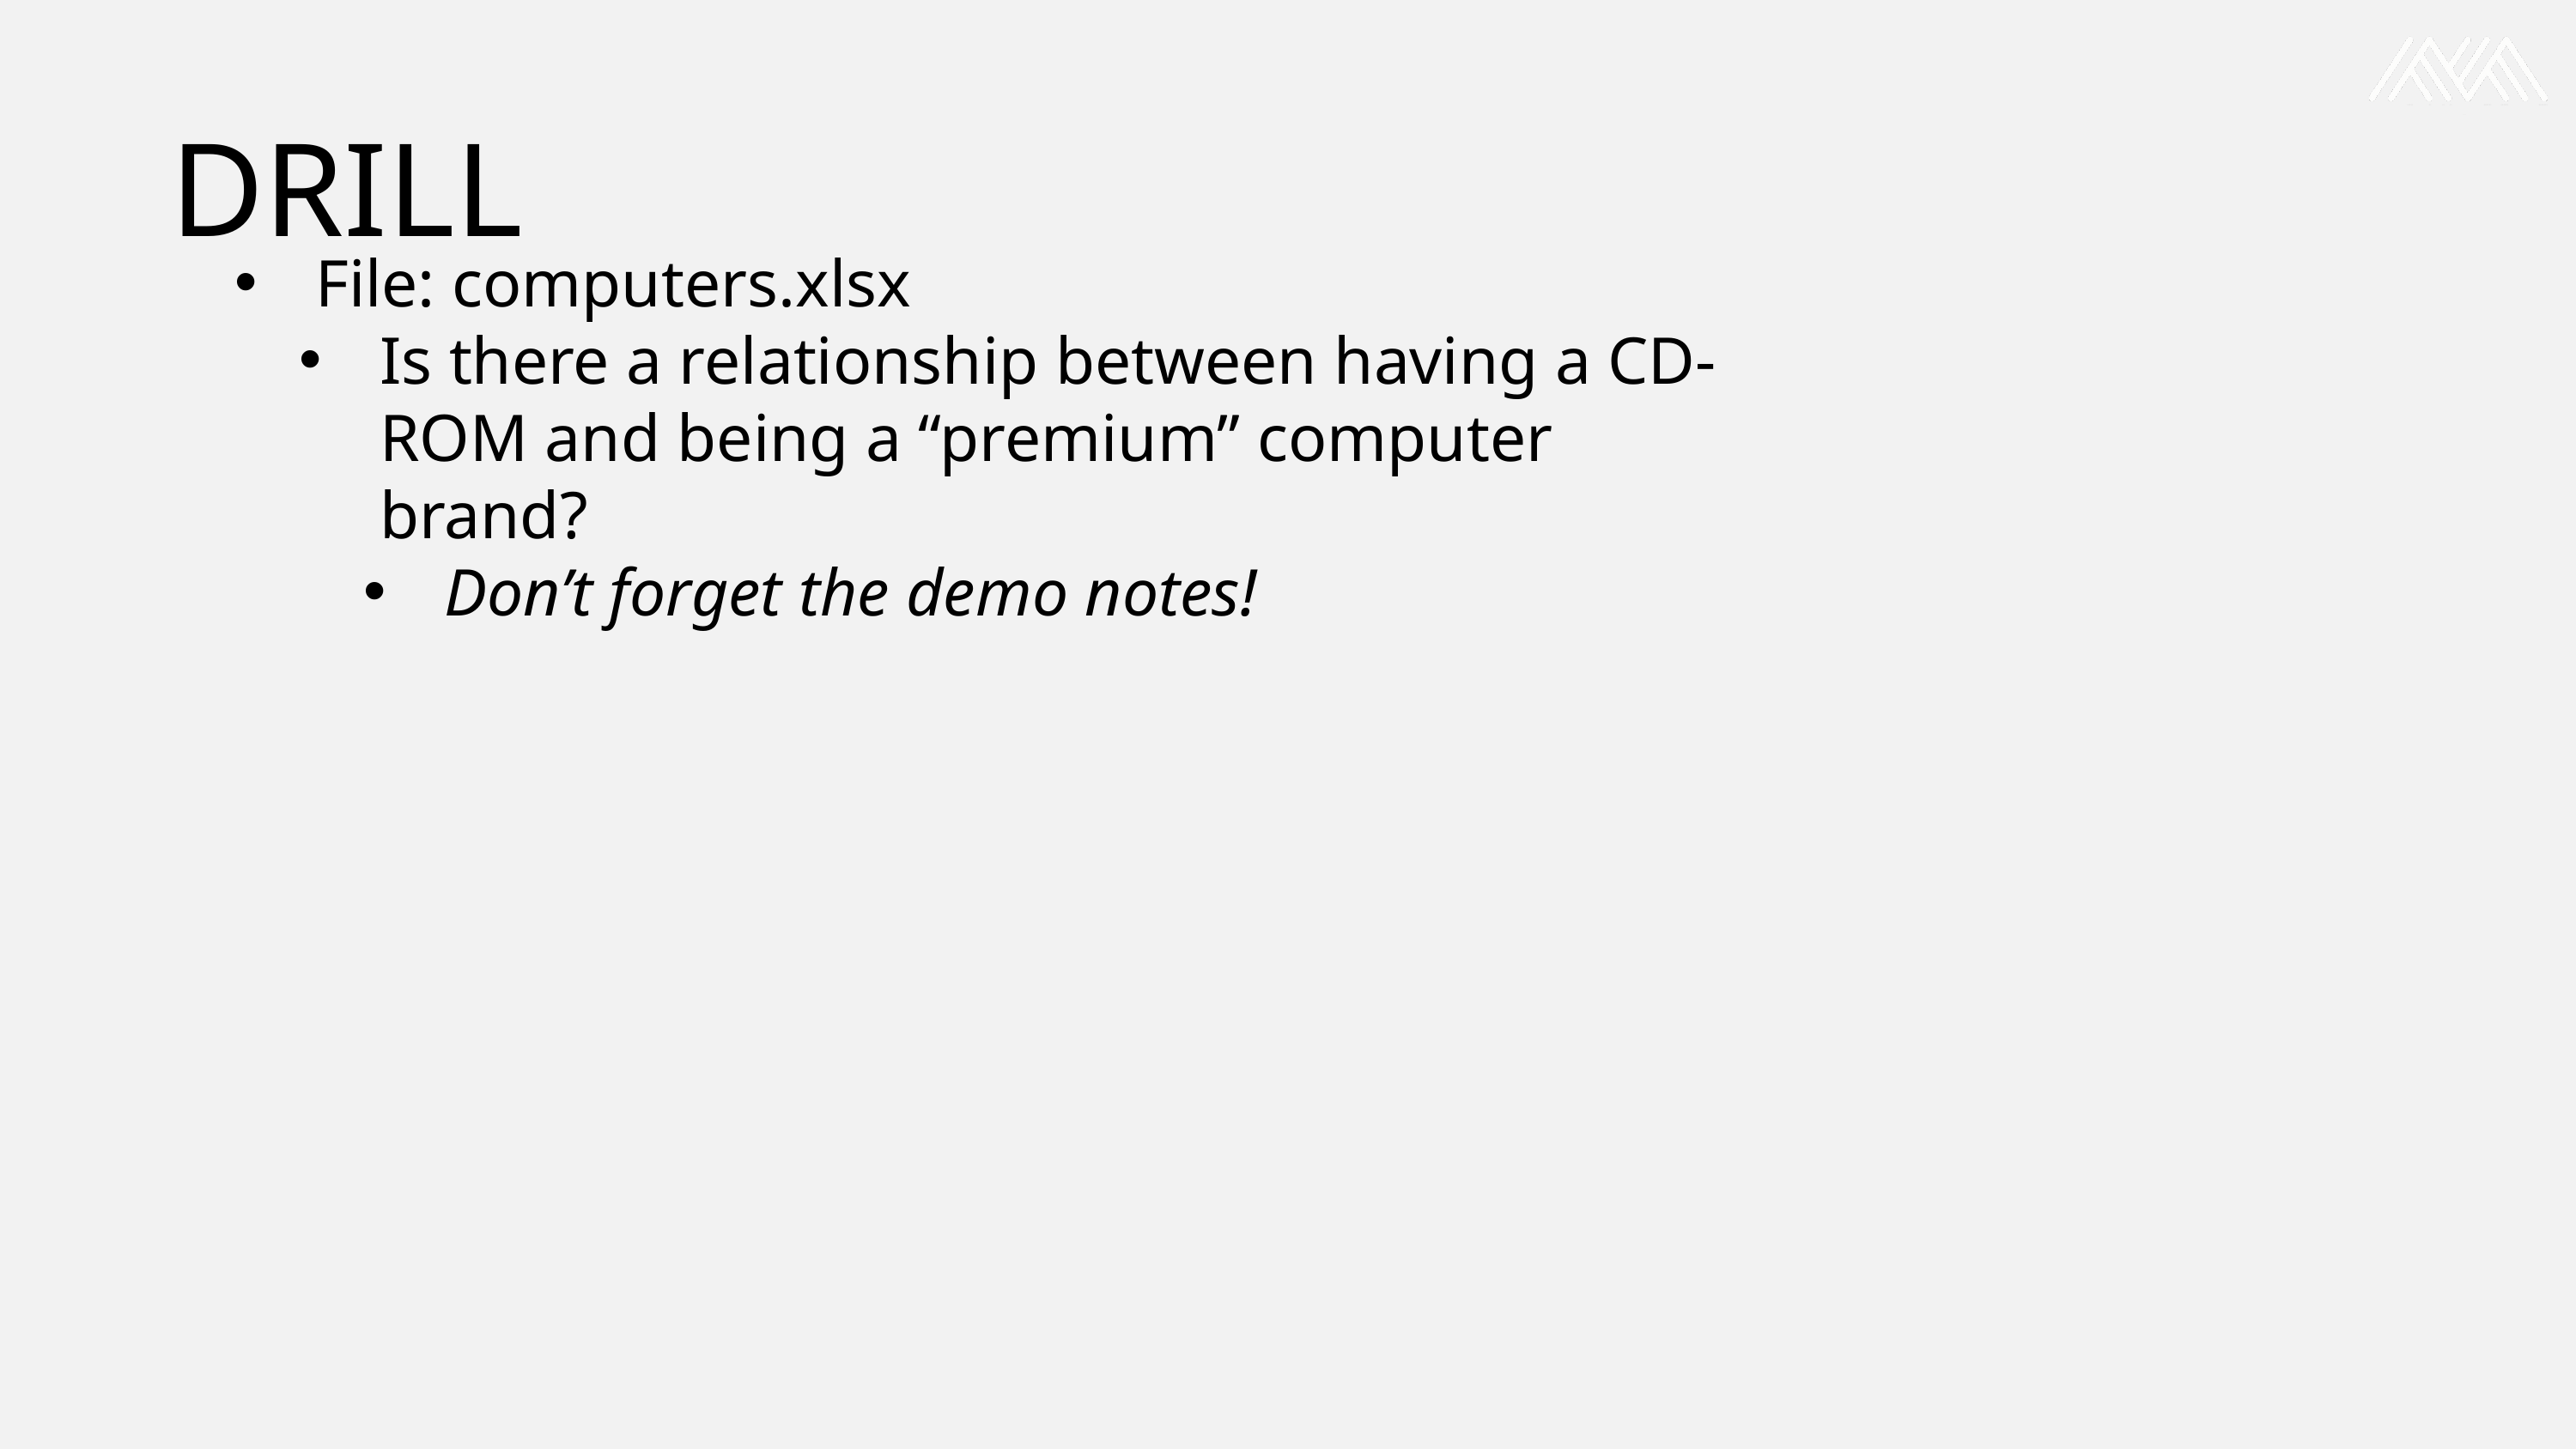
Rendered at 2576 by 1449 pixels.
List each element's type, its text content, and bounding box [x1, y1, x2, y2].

text_box DRILL [170, 82, 622, 242]
text_box File: computers.xlsx Is there a relationship between having a CD-ROM and being a “premium” computer brand? Don’t forget the demo notes! [170, 242, 1739, 629]
picture [2318, 0, 2576, 194]
